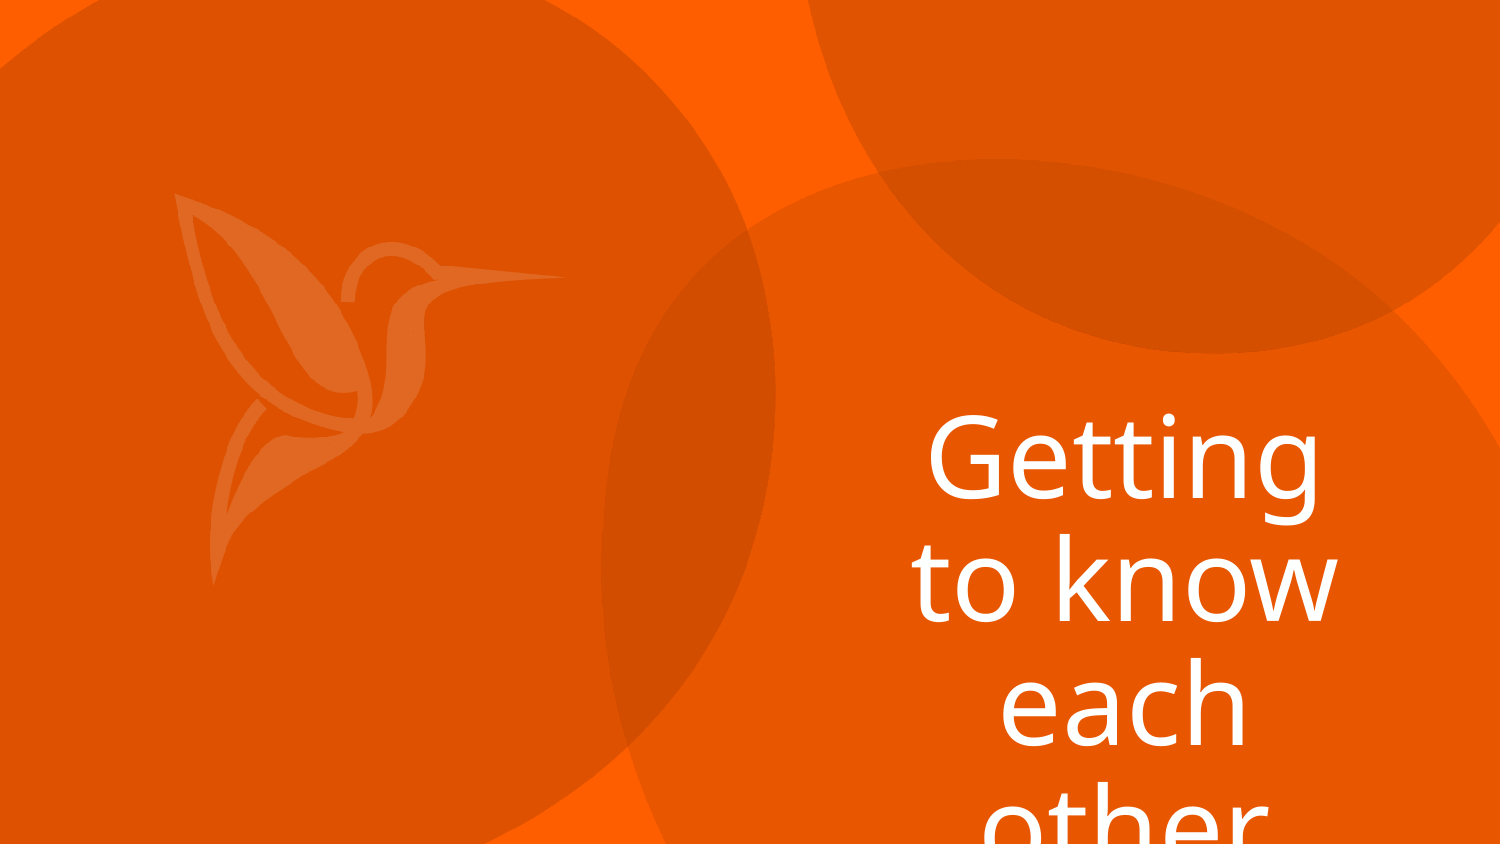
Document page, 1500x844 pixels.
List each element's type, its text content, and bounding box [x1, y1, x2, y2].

picture [0, 0, 1500, 844]
list Getting to know each other [881, 393, 1369, 844]
